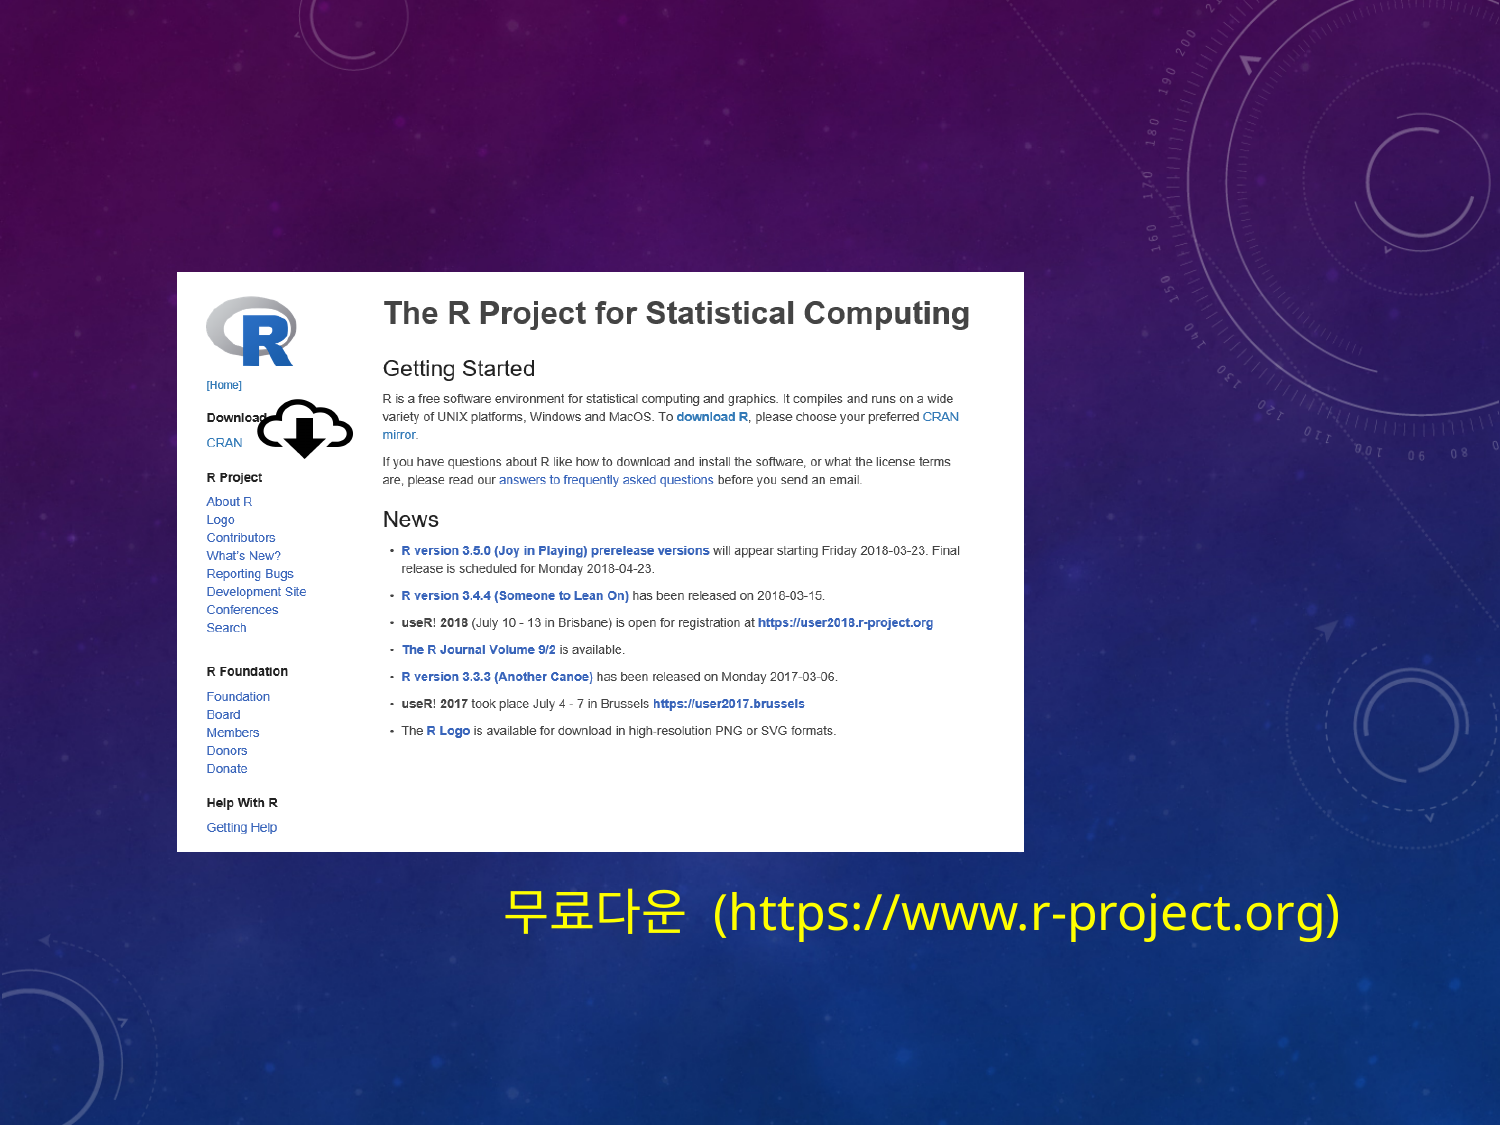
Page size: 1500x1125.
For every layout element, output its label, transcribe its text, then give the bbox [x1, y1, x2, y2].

text_box 무료다운 (https://www.r-project.org) [488, 851, 1500, 969]
picture [0, 0, 1500, 1125]
